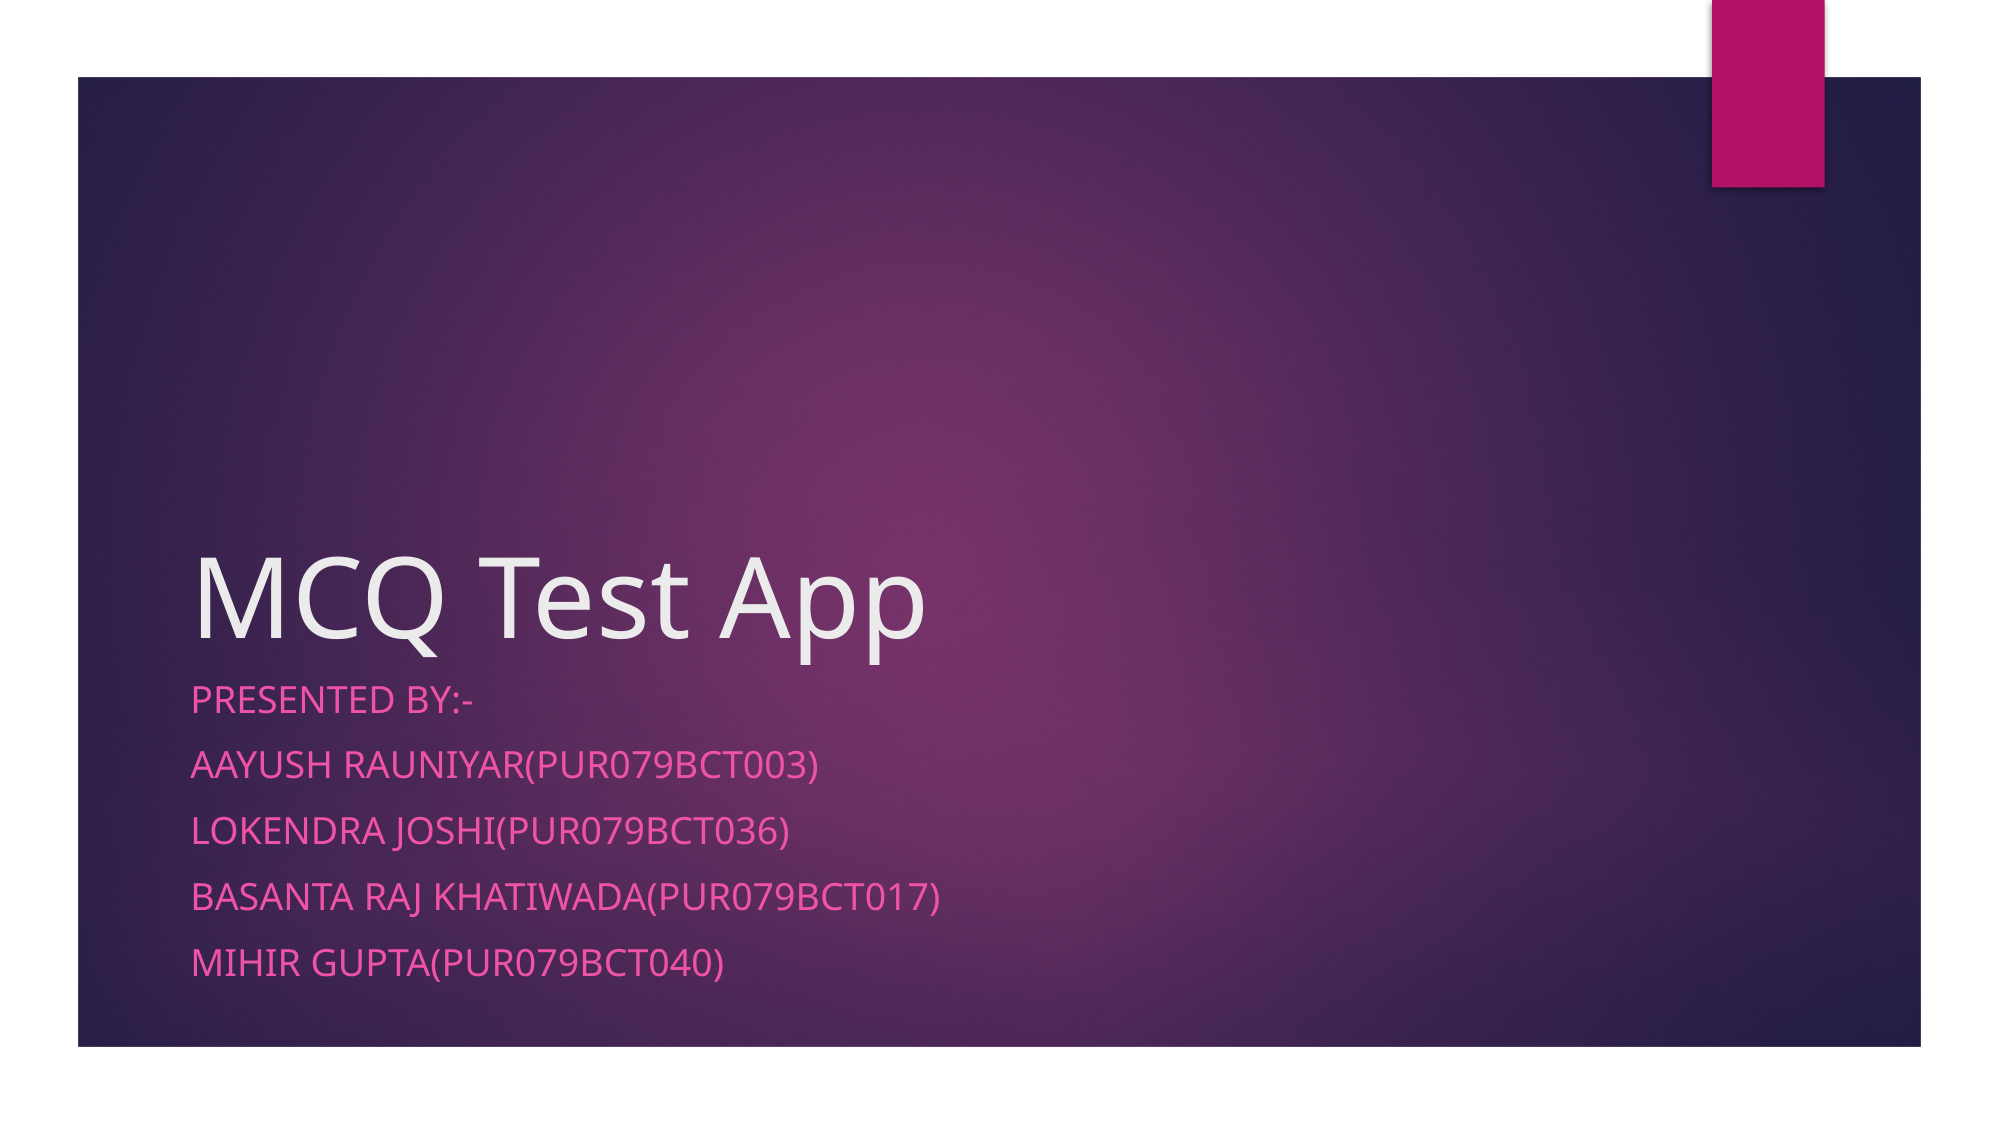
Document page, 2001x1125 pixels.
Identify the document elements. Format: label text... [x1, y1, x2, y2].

subtitle Presented By:- Aayush Rauniyar(PUR079BCT003) Lokendra Joshi(PUR079BCT036) Basanta Raj Khatiwada(PUR079BCT017) Mihir Gupta(PUR079BCT040) [175, 668, 1470, 1022]
title MCQ Test App [175, 228, 1624, 669]
